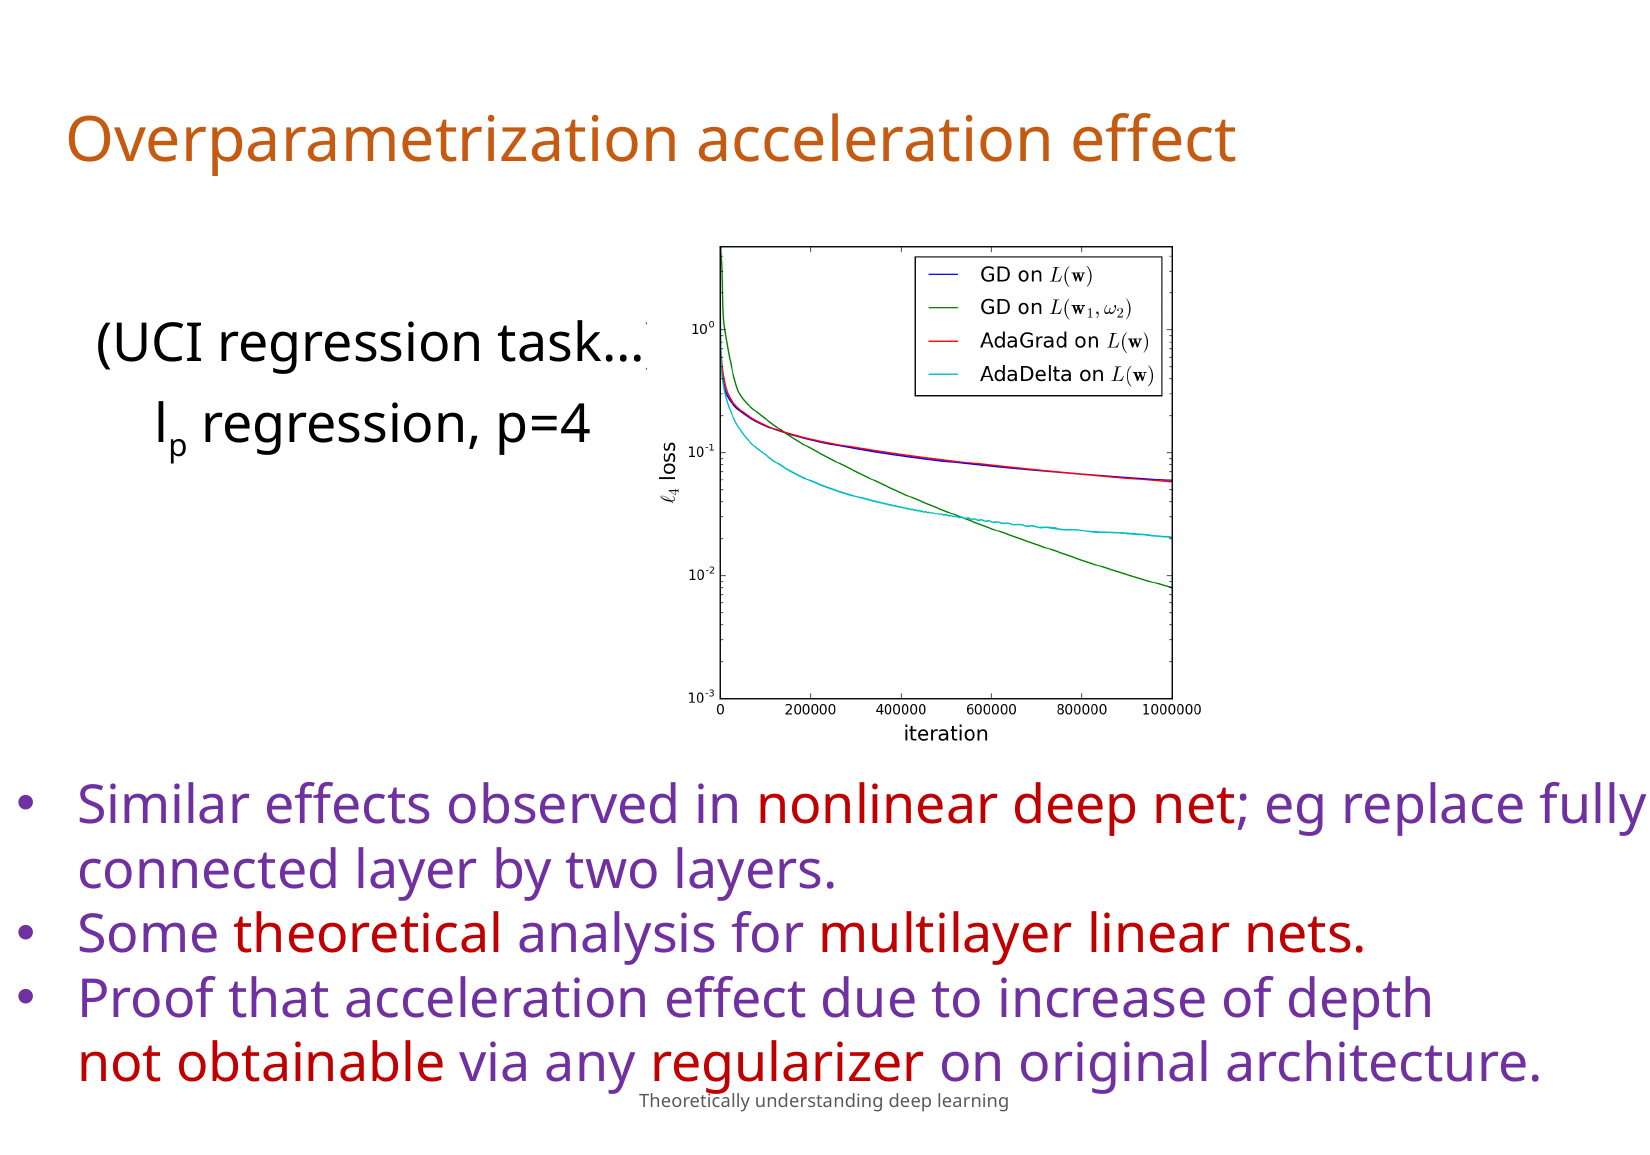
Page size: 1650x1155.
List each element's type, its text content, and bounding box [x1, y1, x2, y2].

picture [647, 188, 1230, 771]
text_box Similar effects observed in nonlinear deep net; eg replace fully connected layer by two layers. Some theoretical analysis for multilayer linear nets. Proof that acceleration effect due to increase of depth not obtainable via any regularizer on original architecture. [1, 762, 1650, 1100]
text_box lp regression, p=4 [139, 381, 606, 470]
footer Theoretically understanding deep learning [546, 1070, 1104, 1132]
text_box Overparametrization acceleration effect [50, 91, 1254, 182]
text_box (UCI regression task…) [81, 300, 647, 380]
